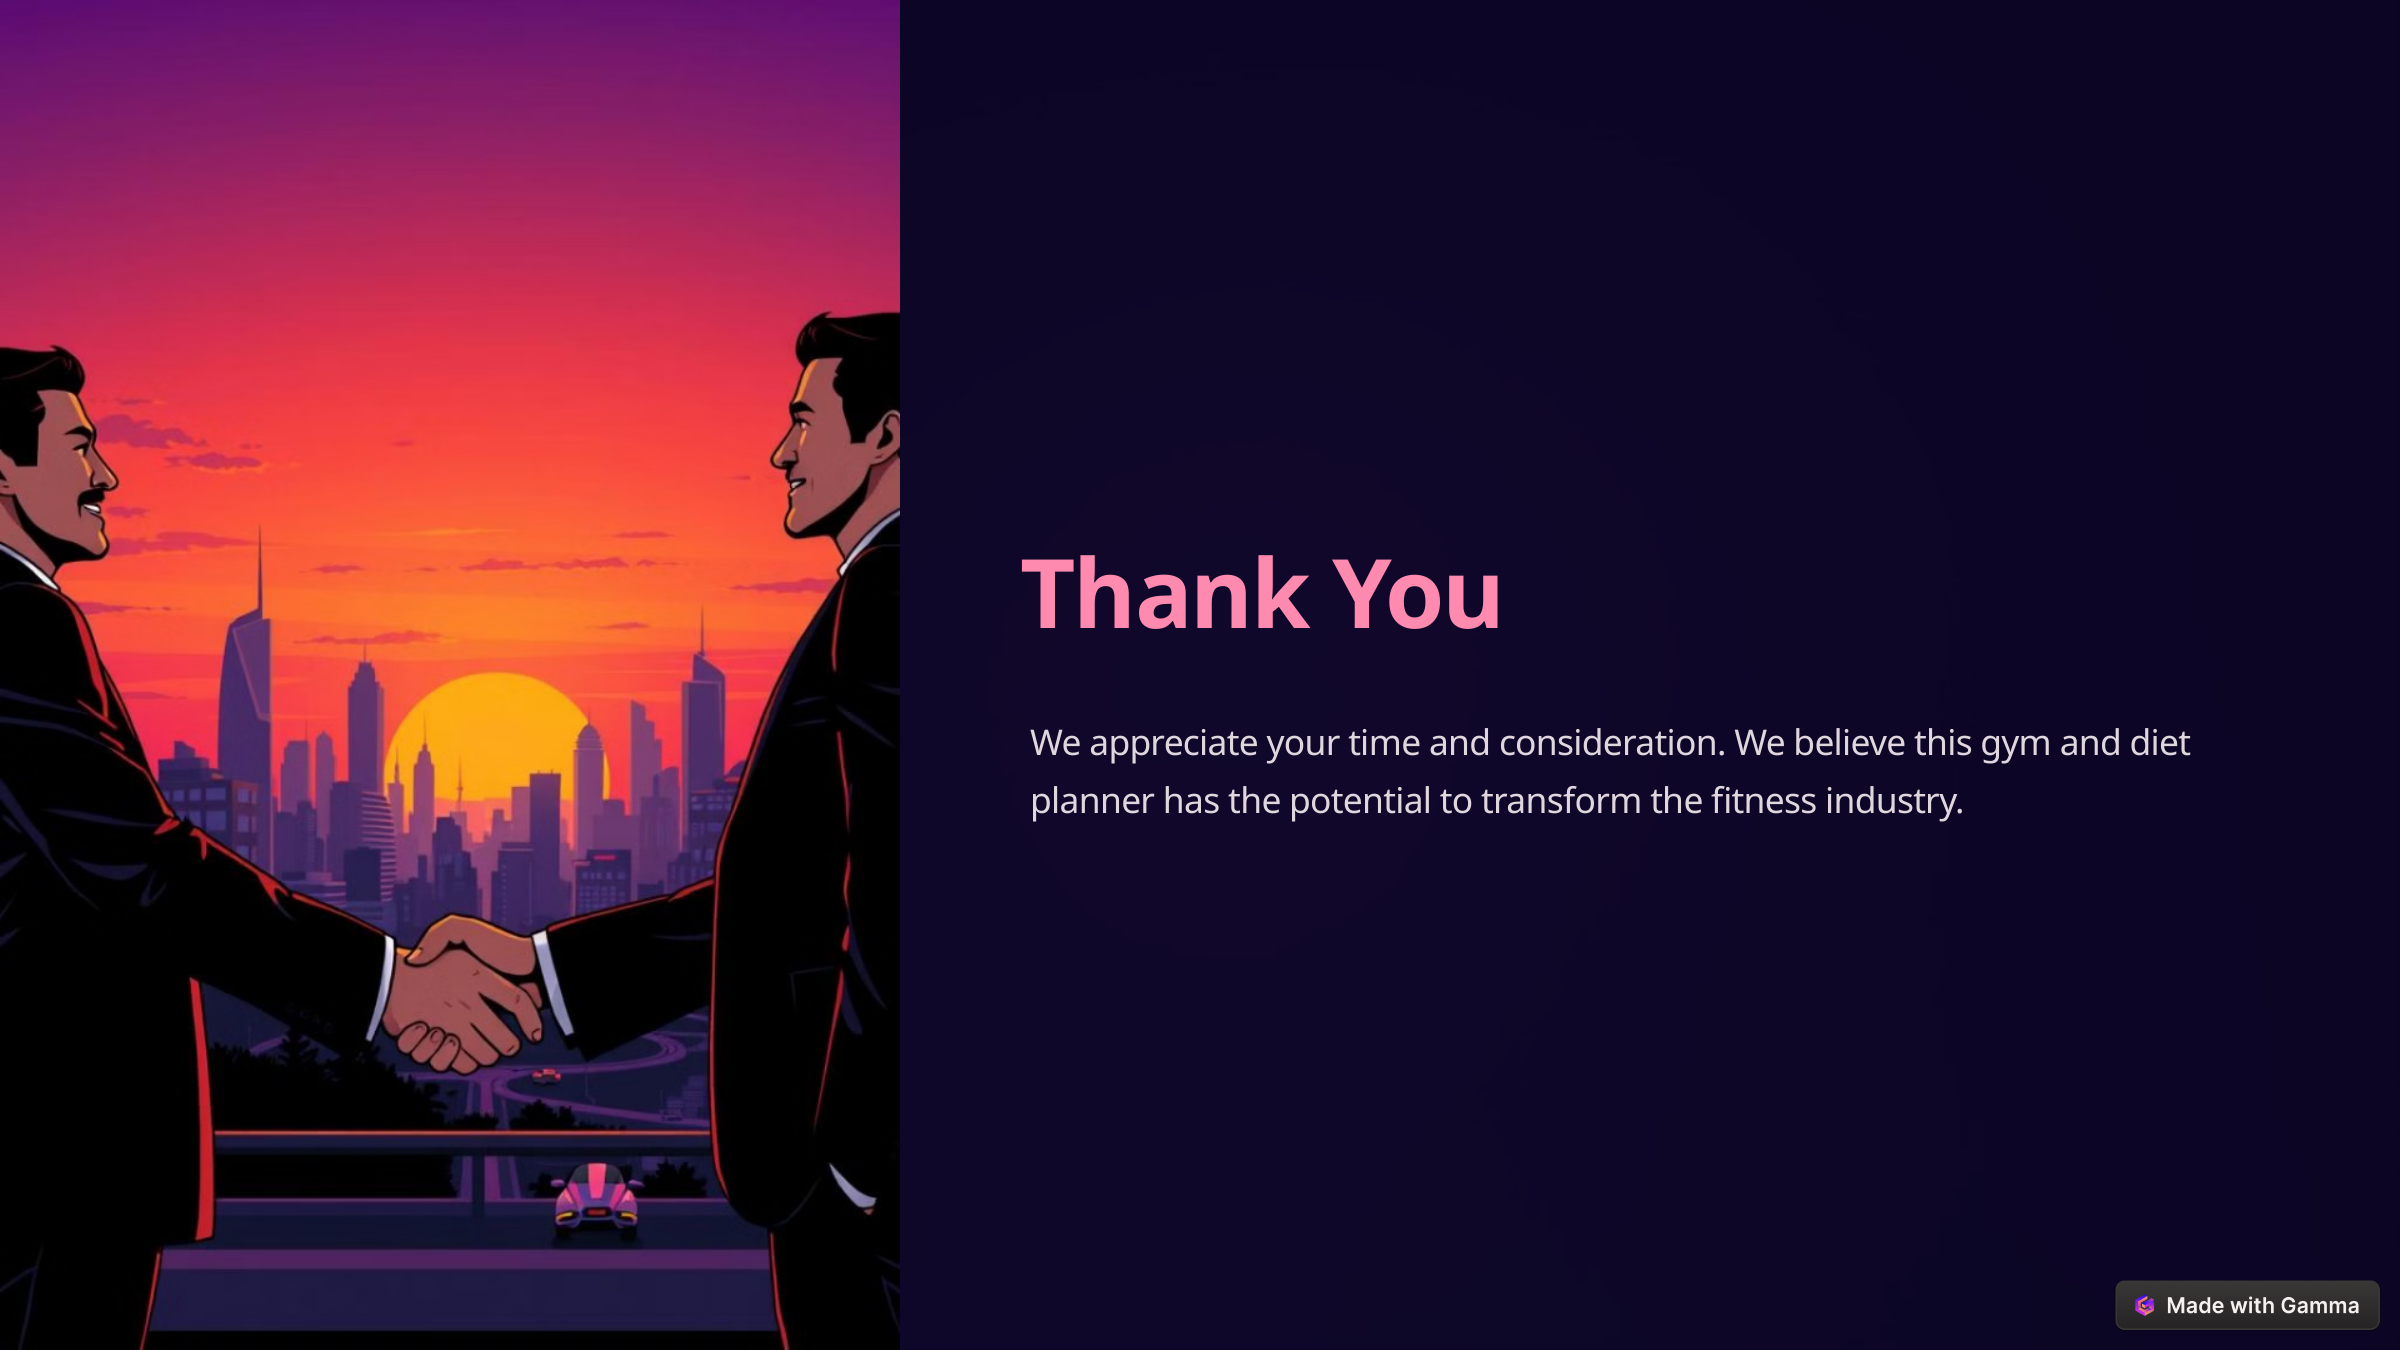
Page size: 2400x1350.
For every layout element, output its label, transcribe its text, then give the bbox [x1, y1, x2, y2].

text_box Thank You [1020, 526, 1506, 648]
picture [2106, 1271, 2389, 1339]
text_box We appreciate your time and consideration. We believe this gym and diet planner has the potential to transform the fitness industry. [1030, 704, 2270, 821]
picture [0, 0, 901, 1350]
